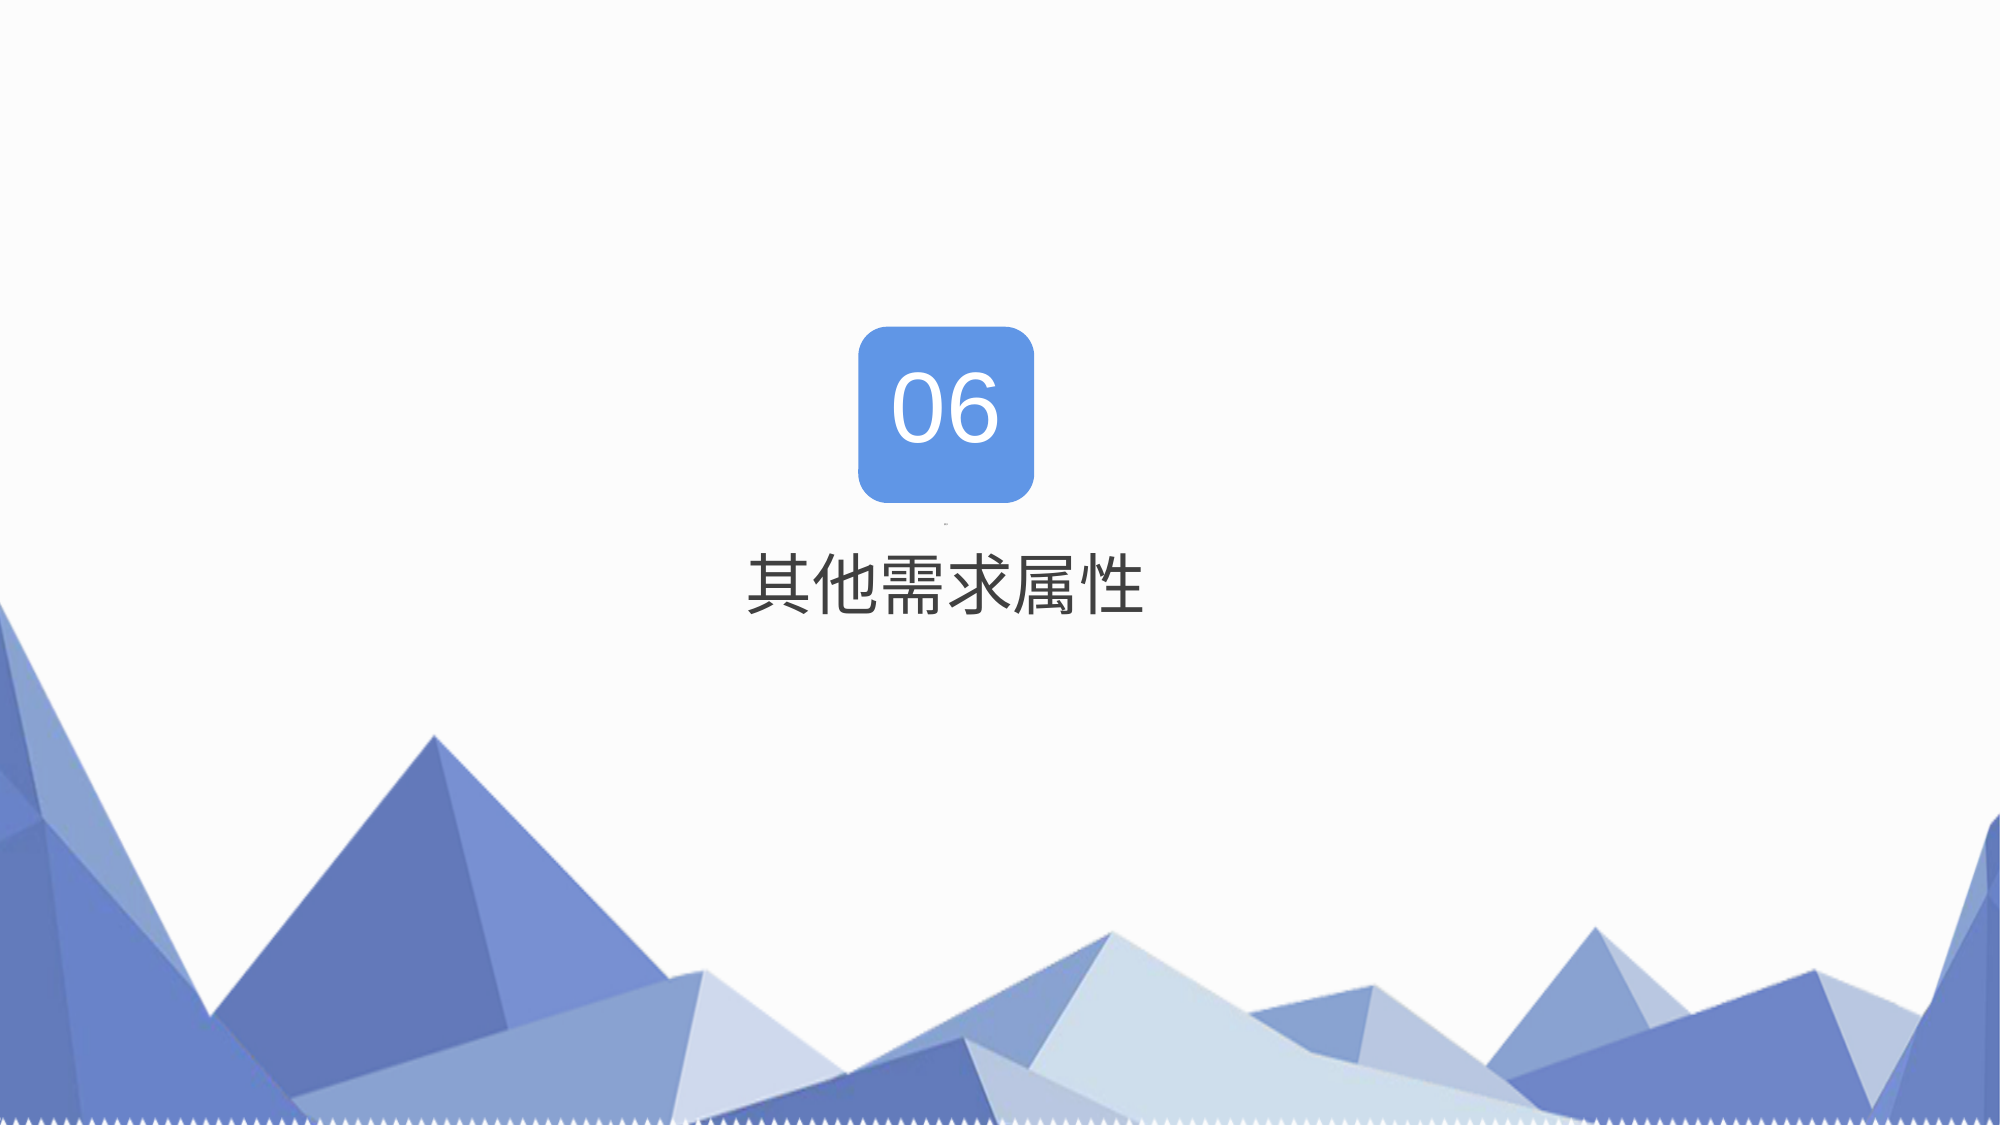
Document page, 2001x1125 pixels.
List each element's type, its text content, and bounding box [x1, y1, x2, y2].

text_box 06 [858, 326, 1035, 503]
text_box 其他需求属性 [734, 536, 1158, 562]
picture [0, 562, 2000, 1125]
text_box 展示 [929, 521, 964, 527]
